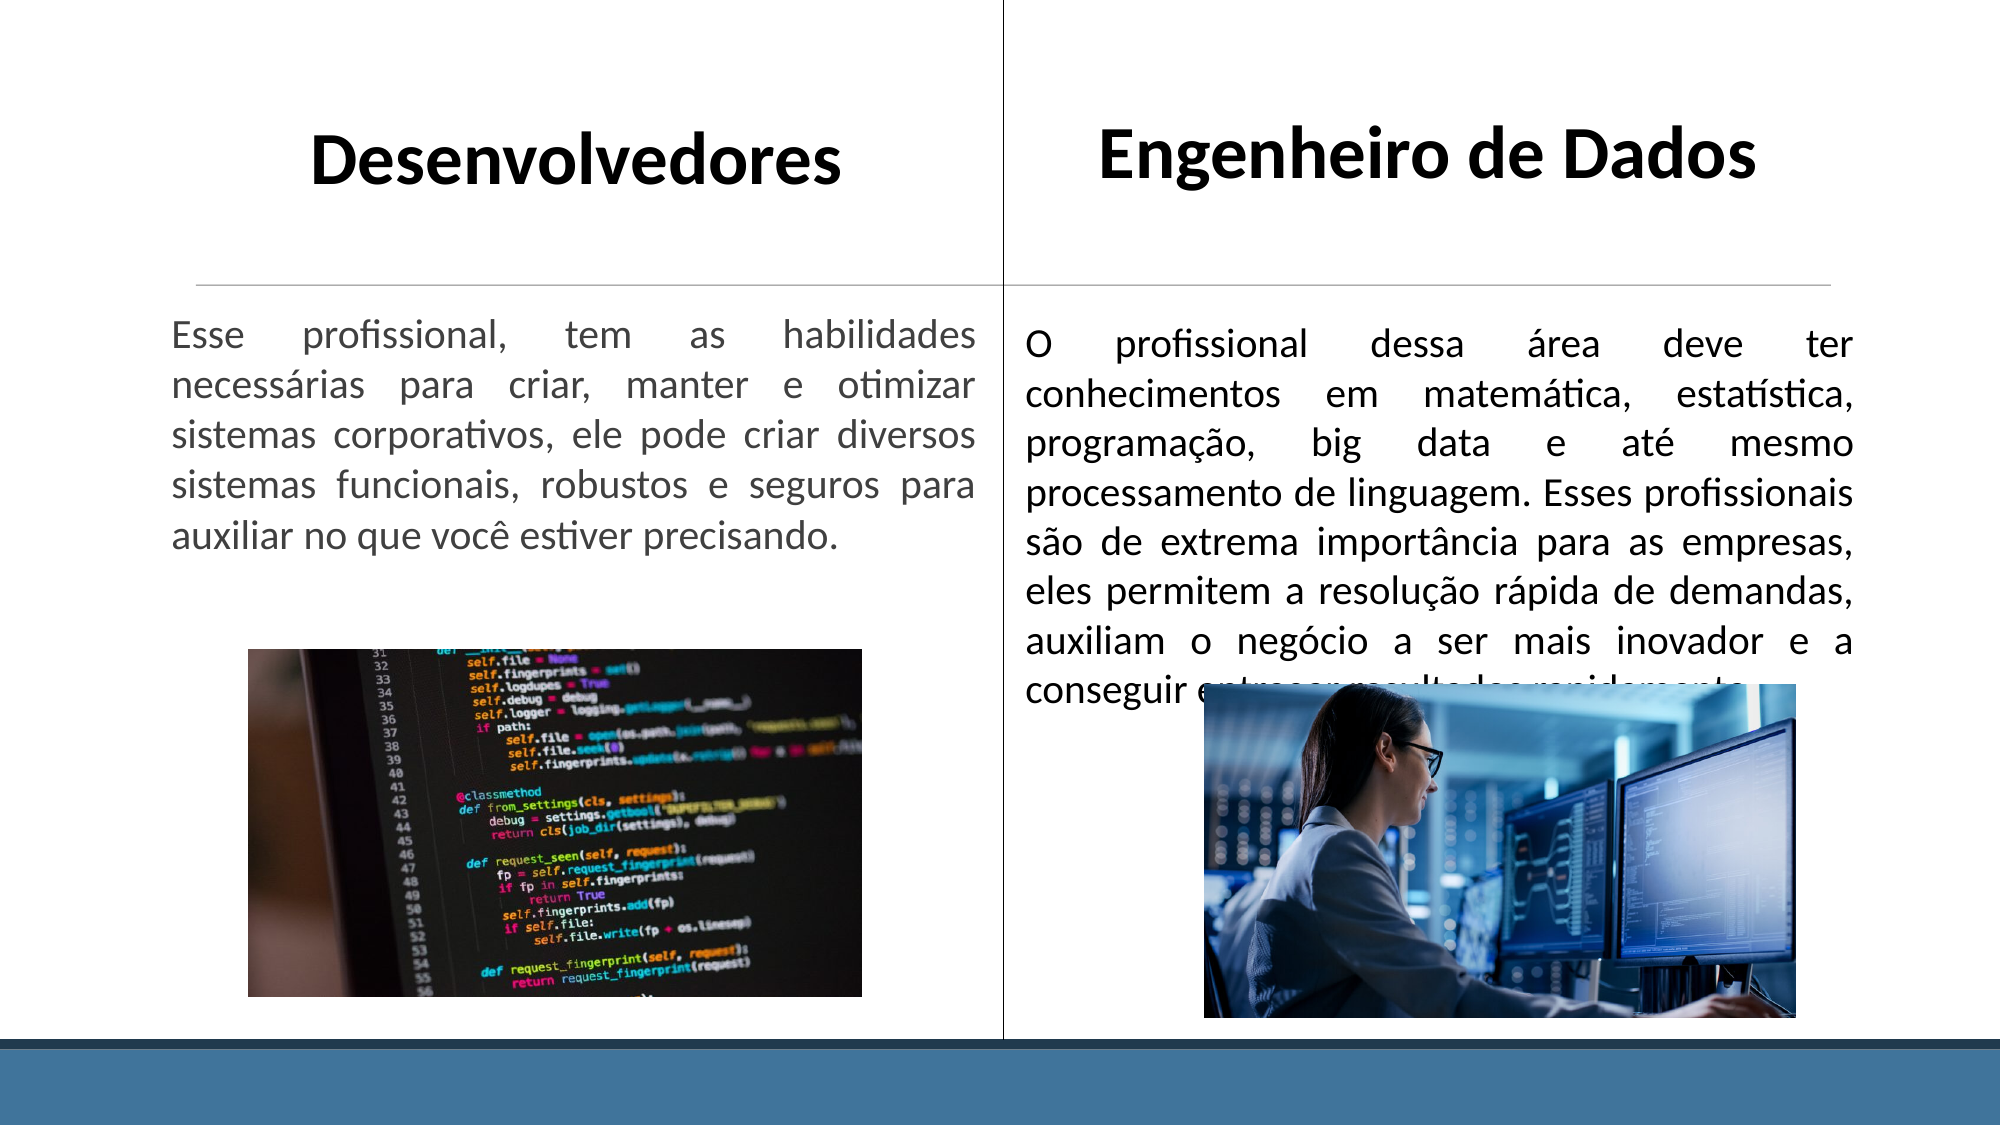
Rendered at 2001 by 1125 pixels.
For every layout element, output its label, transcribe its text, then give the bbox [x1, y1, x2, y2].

picture [247, 649, 862, 997]
picture [1204, 684, 1796, 1018]
text_box Esse profissional, tem as habilidades necessárias para criar, manter e otimizar sistemas corporativos, ele pode criar diversos sistemas funcionais, robustos e seguros para auxiliar no que você estiver precisando. [171, 307, 977, 622]
text_box O profissional dessa área deve ter conhecimentos em matemática, estatística, programação, big data e até mesmo processamento de linguagem. Esses profissionais são de extrema importância para as empresas, eles permitem a resolução rápida de demandas, auxiliam o negócio a ser mais inovador e a conseguir entregar resultados rapidamente. [1025, 316, 1855, 721]
text_box Engenheiro de Dados [1025, 25, 1831, 272]
text_box Desenvolvedores [174, 13, 980, 296]
